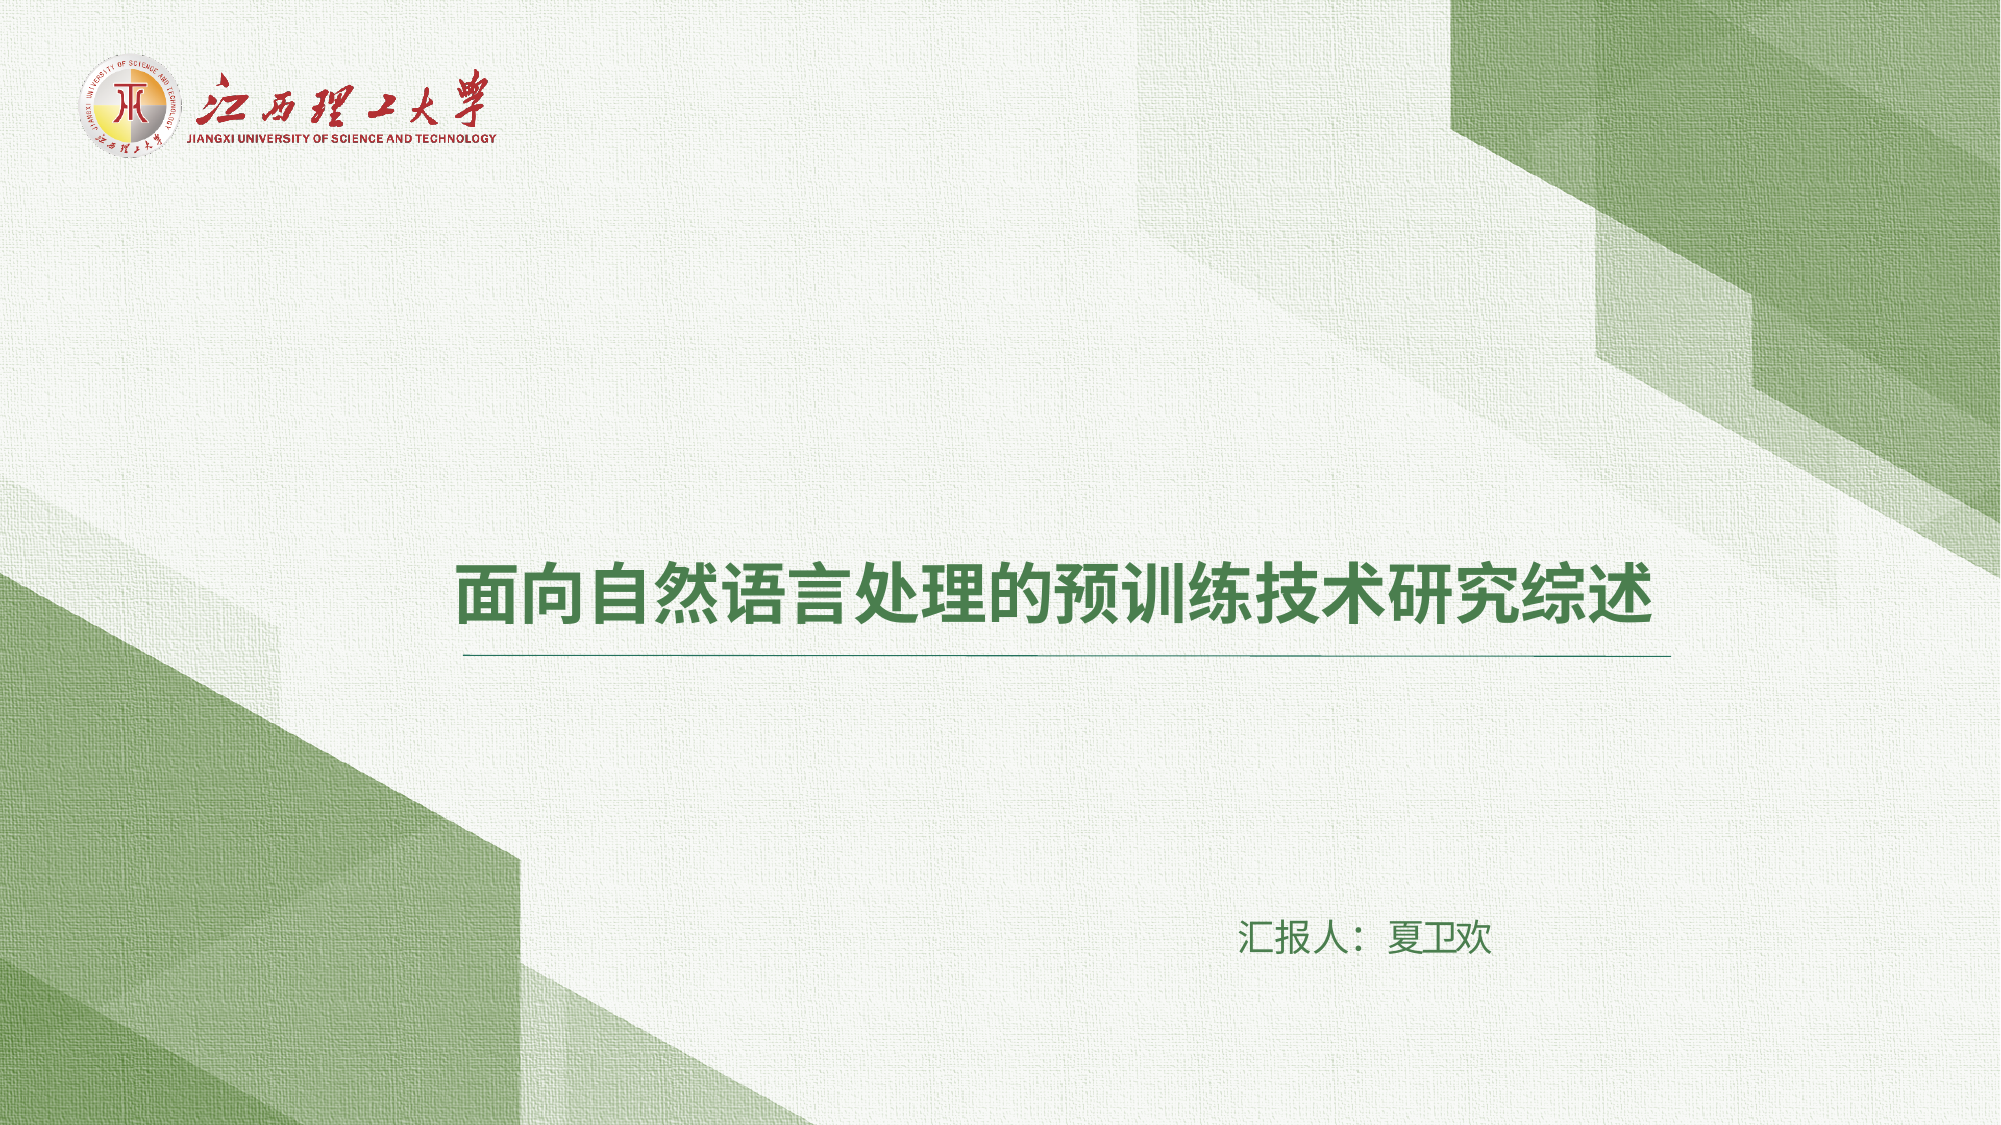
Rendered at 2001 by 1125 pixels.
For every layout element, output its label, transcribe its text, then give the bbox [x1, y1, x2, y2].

text_box 面向自然语言处理的预训练技术研究综述 [453, 552, 1747, 633]
picture [78, 49, 507, 162]
text_box [462, 321, 1044, 517]
text_box 汇报人：夏卫欢 [1222, 906, 1929, 966]
